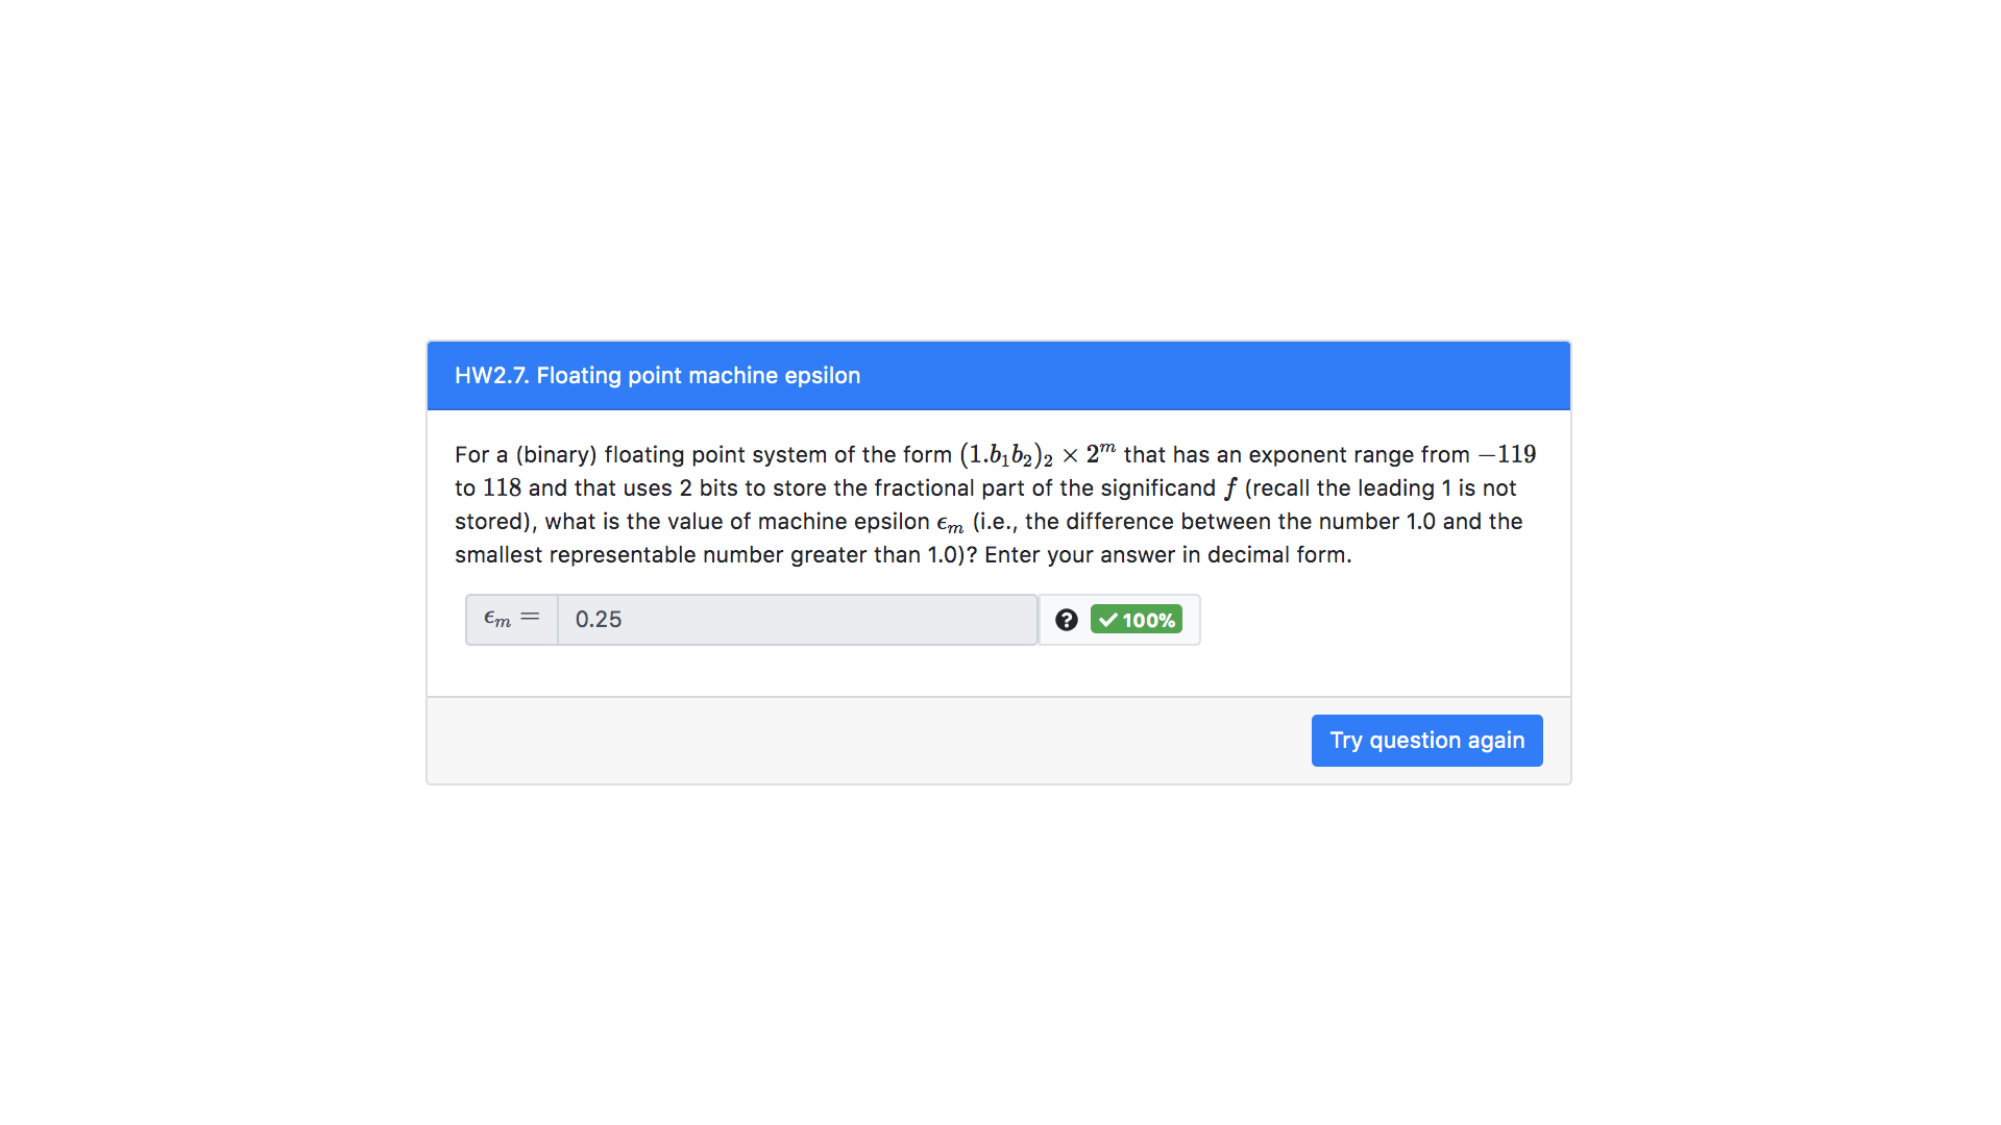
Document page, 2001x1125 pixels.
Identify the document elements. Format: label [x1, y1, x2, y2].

picture [413, 327, 1587, 798]
